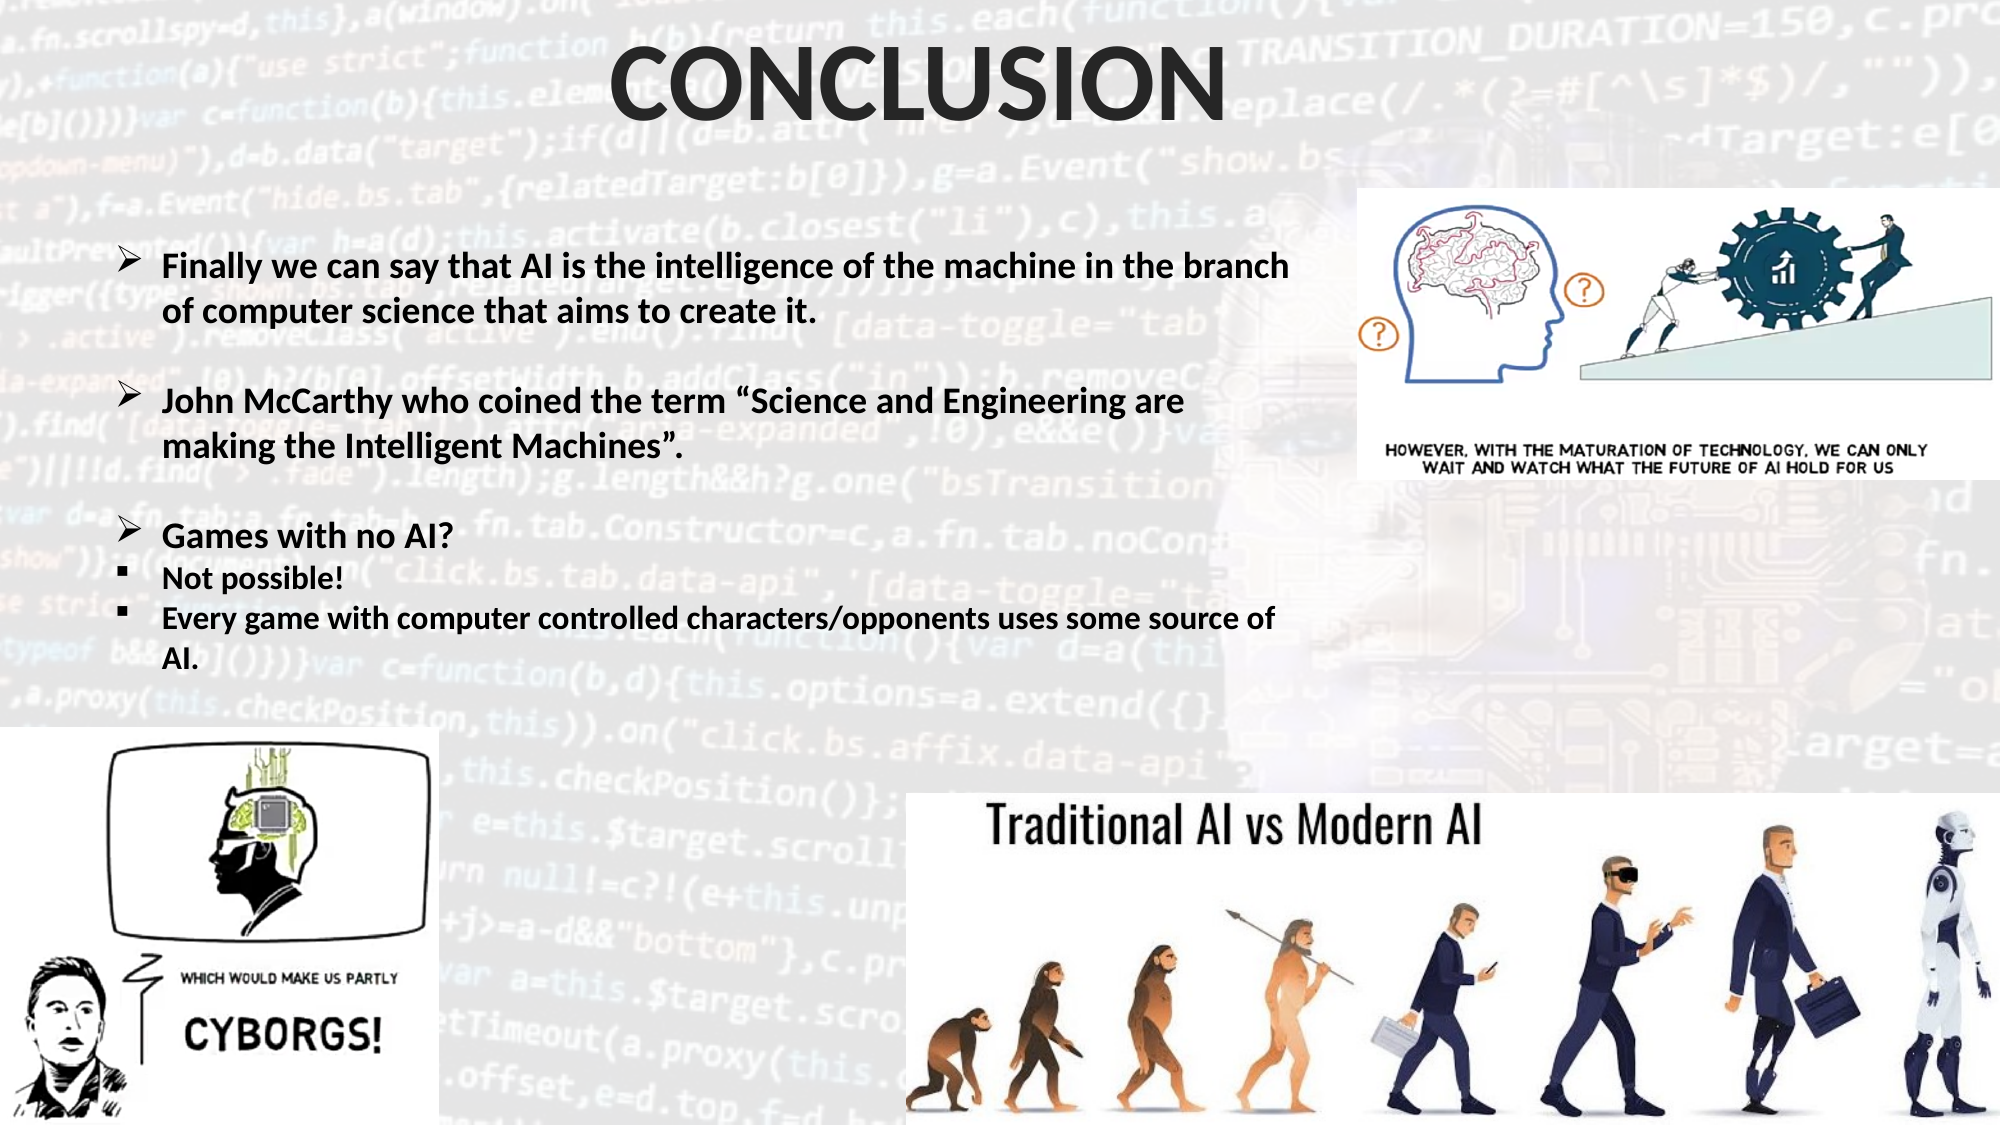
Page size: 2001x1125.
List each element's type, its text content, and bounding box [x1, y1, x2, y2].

picture [0, 727, 439, 1125]
text_box CONCLUSION [594, 0, 1245, 150]
picture [1357, 188, 2000, 480]
picture [906, 793, 2000, 1125]
text_box Finally we can say that AI is the intelligence of the machine in the branch of computer science that aims to create it. John McCarthy who coined the term “Science and Engineering are making the Intelligent Machines”. Games with no AI? Not possible! Every game with computer controlled characters/opponents uses some source of AI. [100, 233, 1311, 684]
